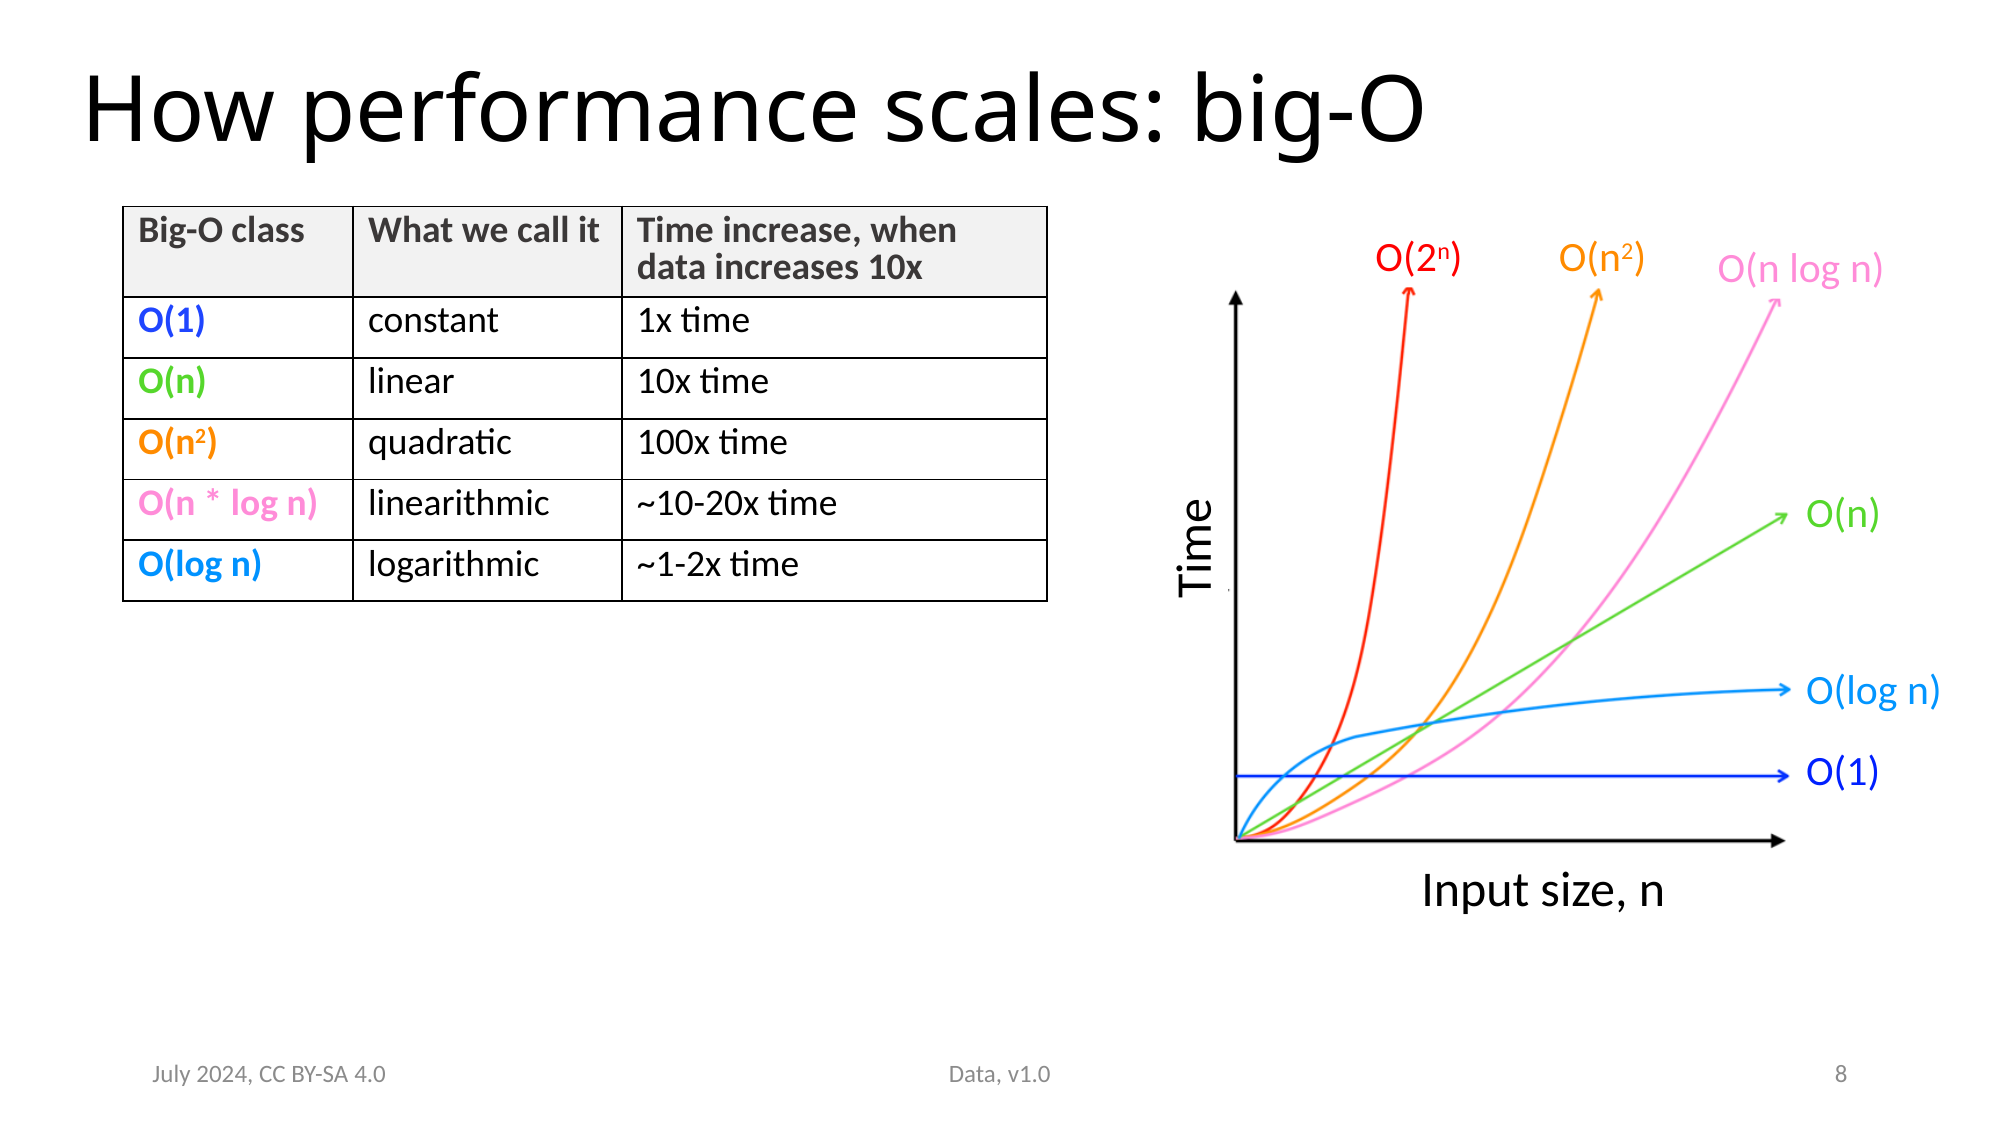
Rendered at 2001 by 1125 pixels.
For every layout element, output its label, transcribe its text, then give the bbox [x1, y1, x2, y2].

table_cell O(1) [124, 298, 352, 357]
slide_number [137, 1042, 588, 1103]
table_cell constant [354, 298, 621, 357]
table_cell ~10-20x time [623, 480, 1046, 539]
table_cell ~1-2x time [623, 541, 1046, 600]
table_cell O(n * log n) [124, 480, 352, 539]
table_header Big-O class [124, 207, 352, 296]
table_cell quadratic [354, 420, 621, 479]
table_cell linear [354, 359, 621, 418]
table_cell O(log n) [124, 541, 352, 600]
table_cell 100x time [623, 420, 1046, 479]
slide_number 8 [1412, 1042, 1863, 1103]
title How performance scales: big-O [66, 37, 1934, 186]
table_header What we call it [354, 207, 621, 296]
footer Data, v1.0 [662, 1042, 1338, 1103]
table_cell logarithmic [354, 541, 621, 600]
table_cell O(n2) [124, 420, 352, 479]
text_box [1153, 199, 1969, 926]
table_cell 1x time [623, 298, 1046, 357]
table_cell O(n) [124, 359, 352, 418]
table_header Time increase, when data increases 10x [623, 207, 1046, 296]
table_cell linearithmic [354, 480, 621, 539]
table_cell 10x time [623, 359, 1046, 418]
